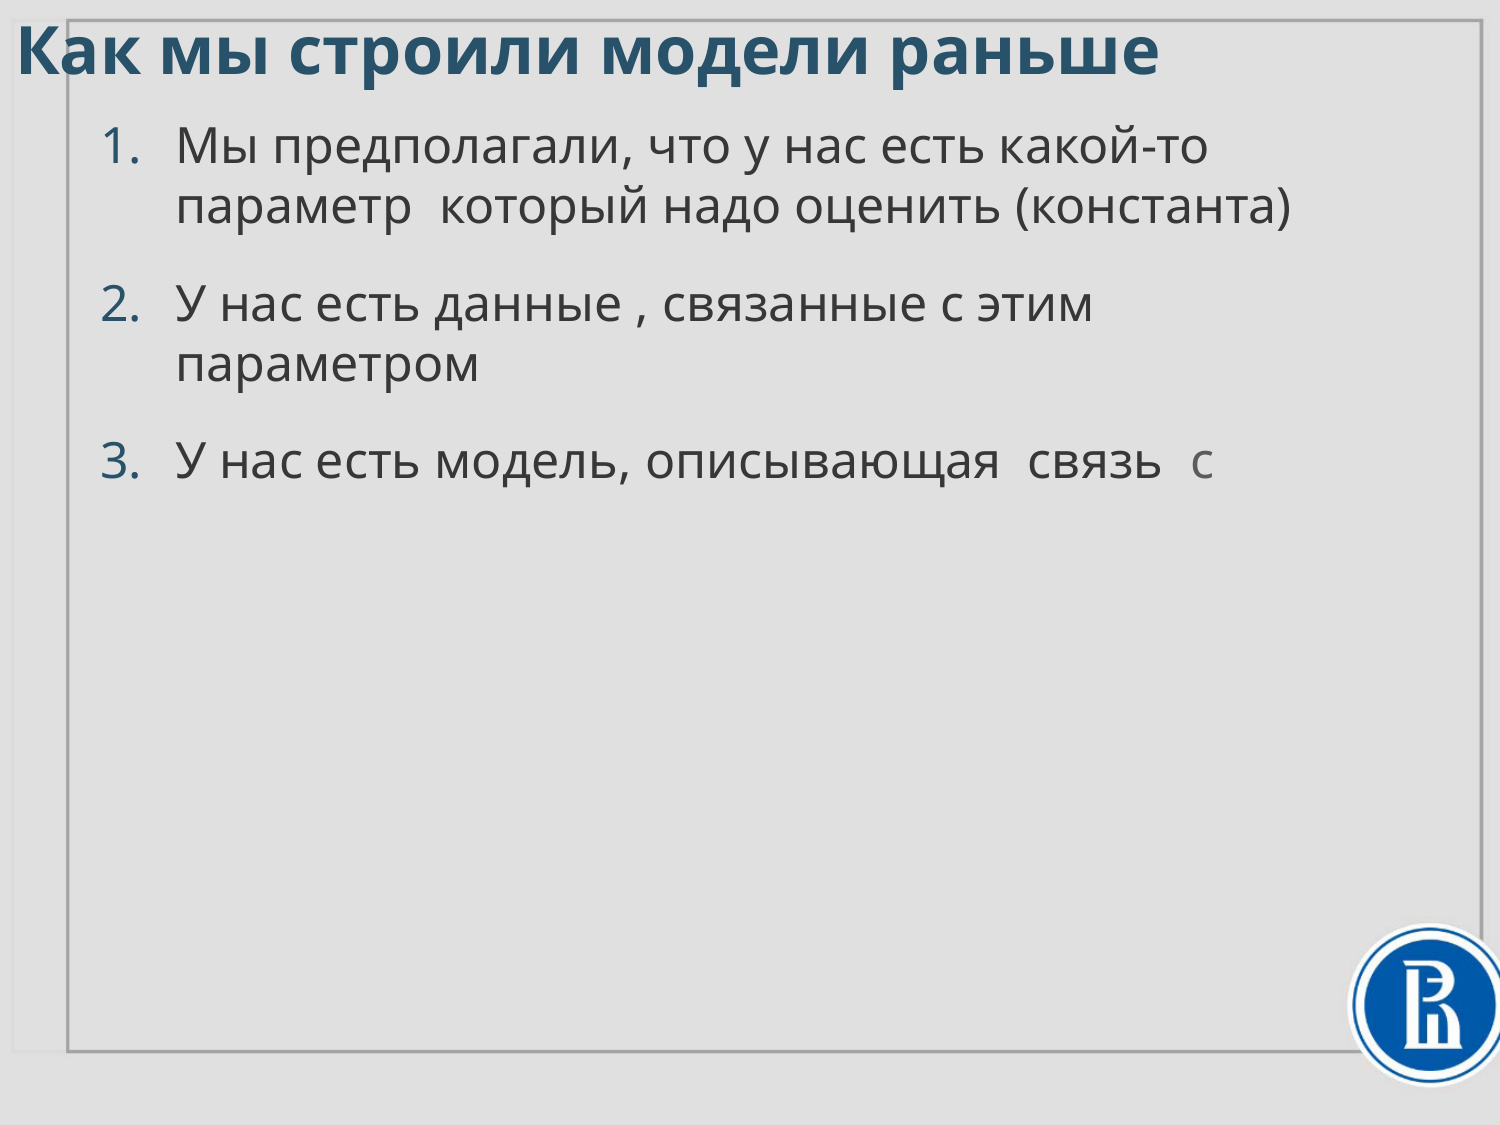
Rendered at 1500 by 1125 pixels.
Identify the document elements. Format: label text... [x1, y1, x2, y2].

picture [0, 96, 1500, 1125]
text_box Как мы строили модели раньше [0, 0, 1500, 96]
